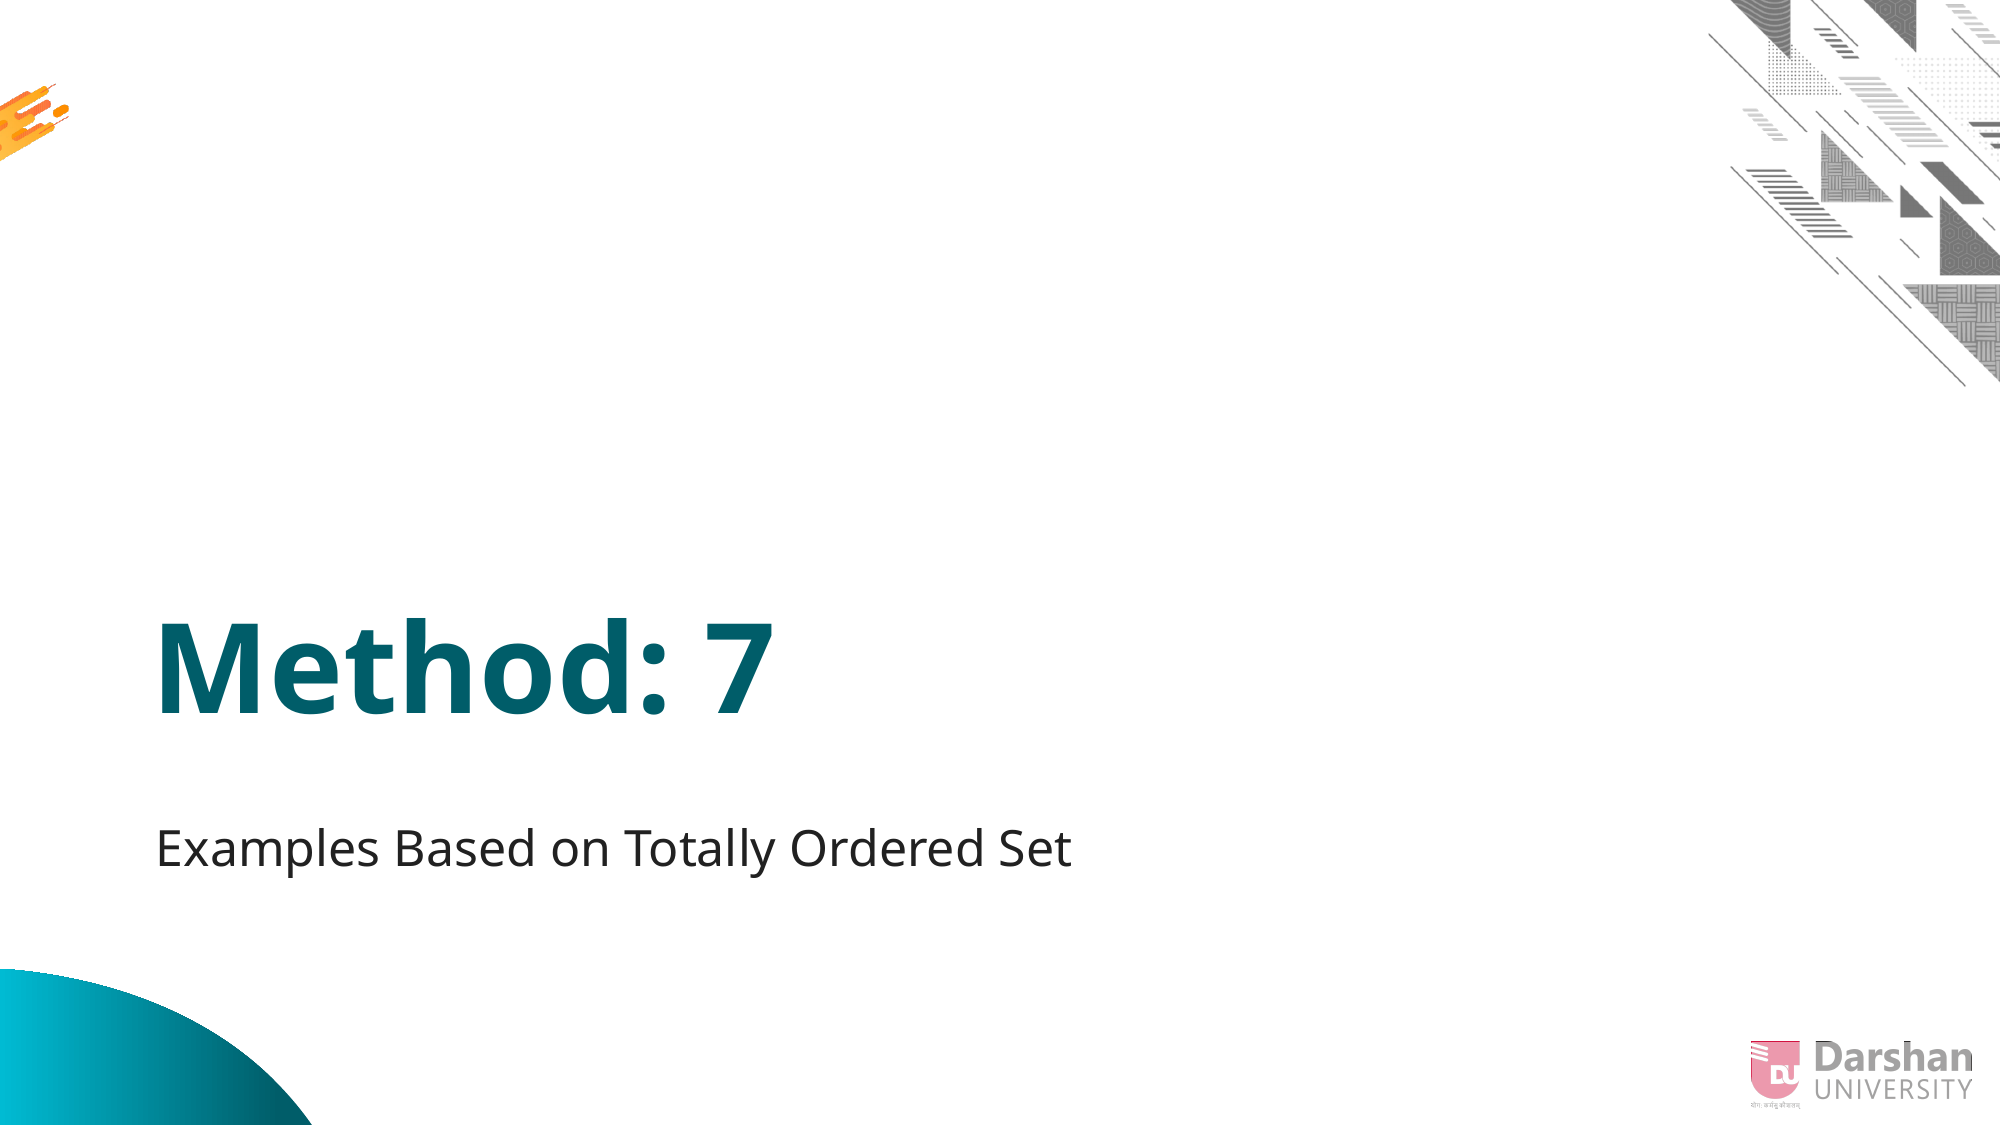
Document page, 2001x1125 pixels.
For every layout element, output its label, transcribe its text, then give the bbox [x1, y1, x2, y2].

list Examples Based on Totally Ordered Set [140, 713, 1866, 960]
picture [0, 65, 90, 193]
table_cell [1751, 1041, 1972, 1109]
title Method: 7 [136, 280, 1862, 749]
